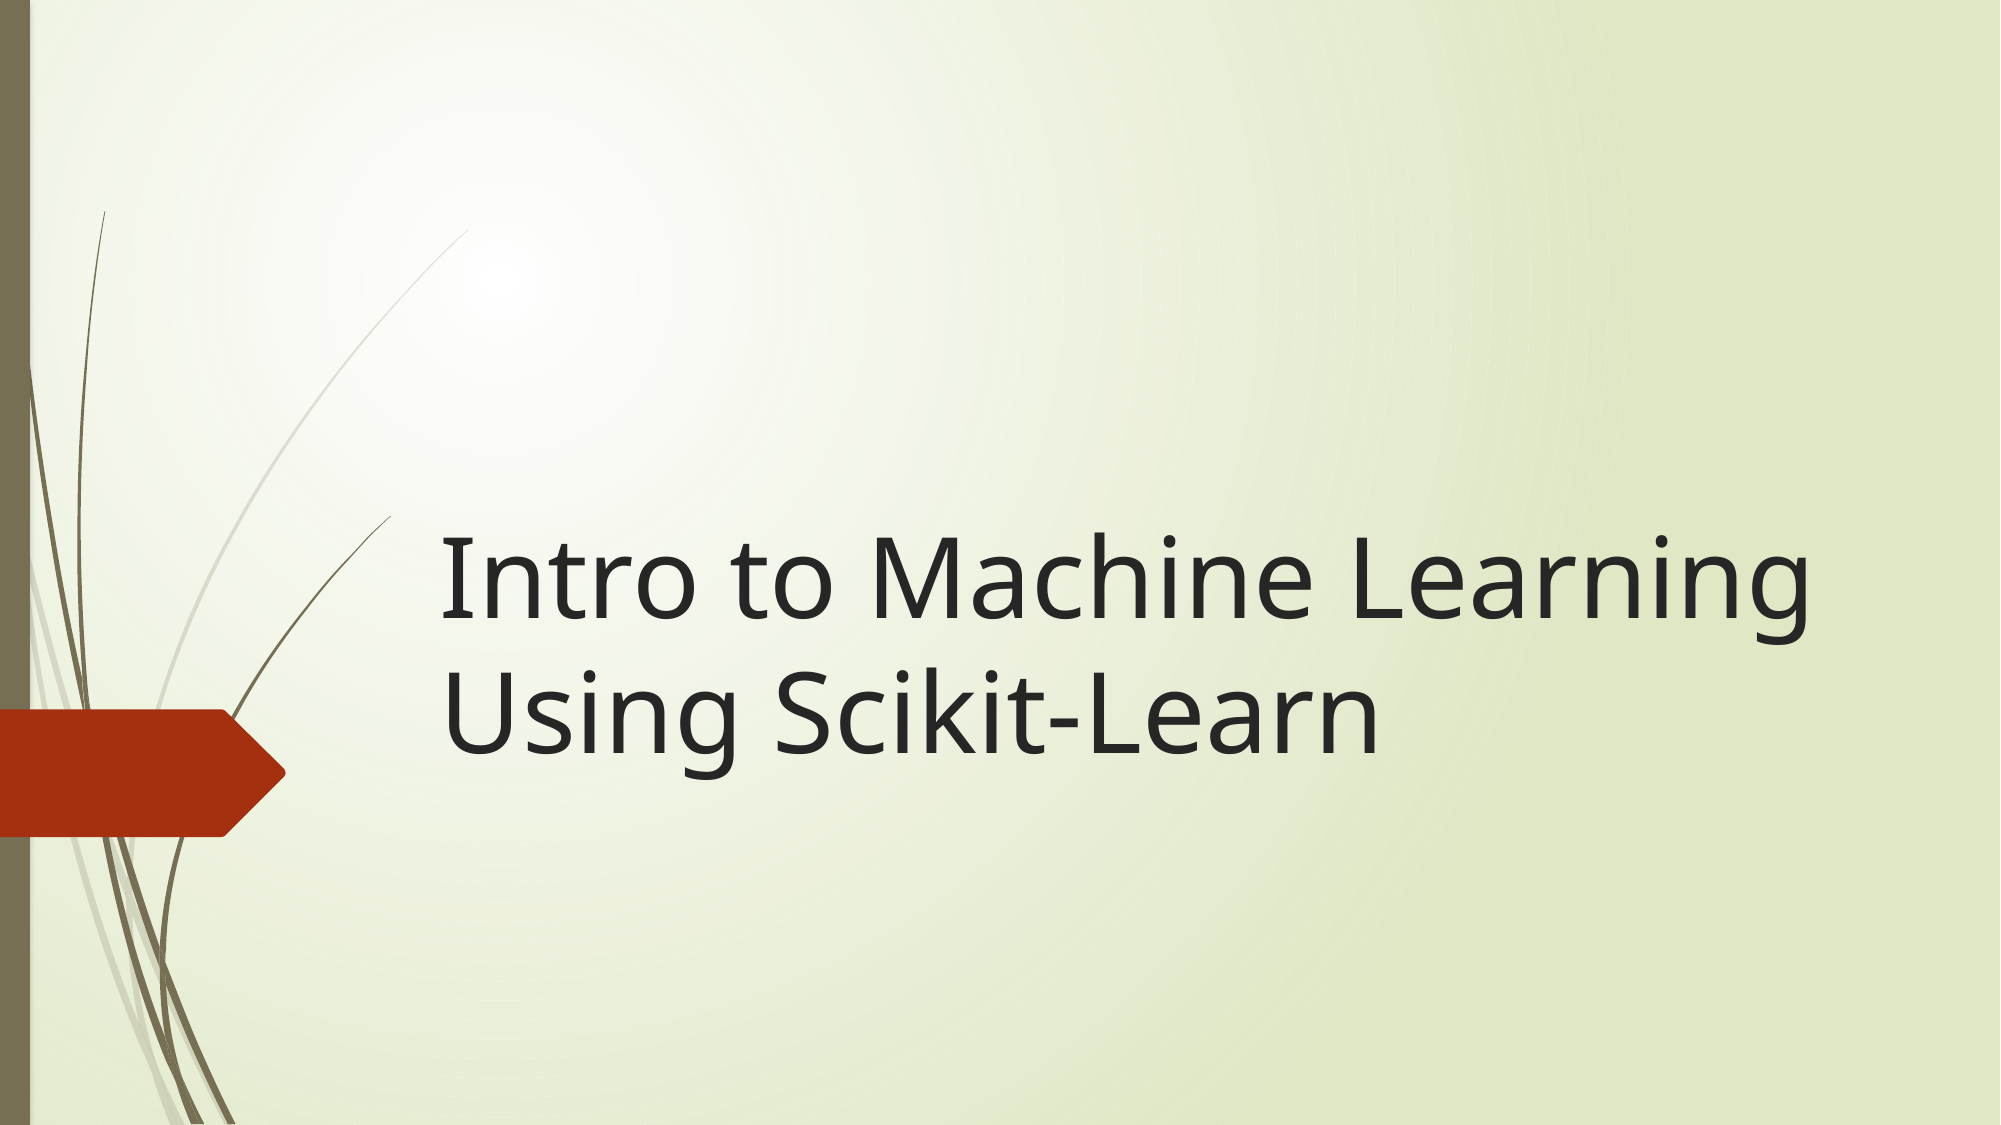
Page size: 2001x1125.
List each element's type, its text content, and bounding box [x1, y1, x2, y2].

title Intro to Machine Learning Using Scikit-Learn [424, 412, 1888, 784]
